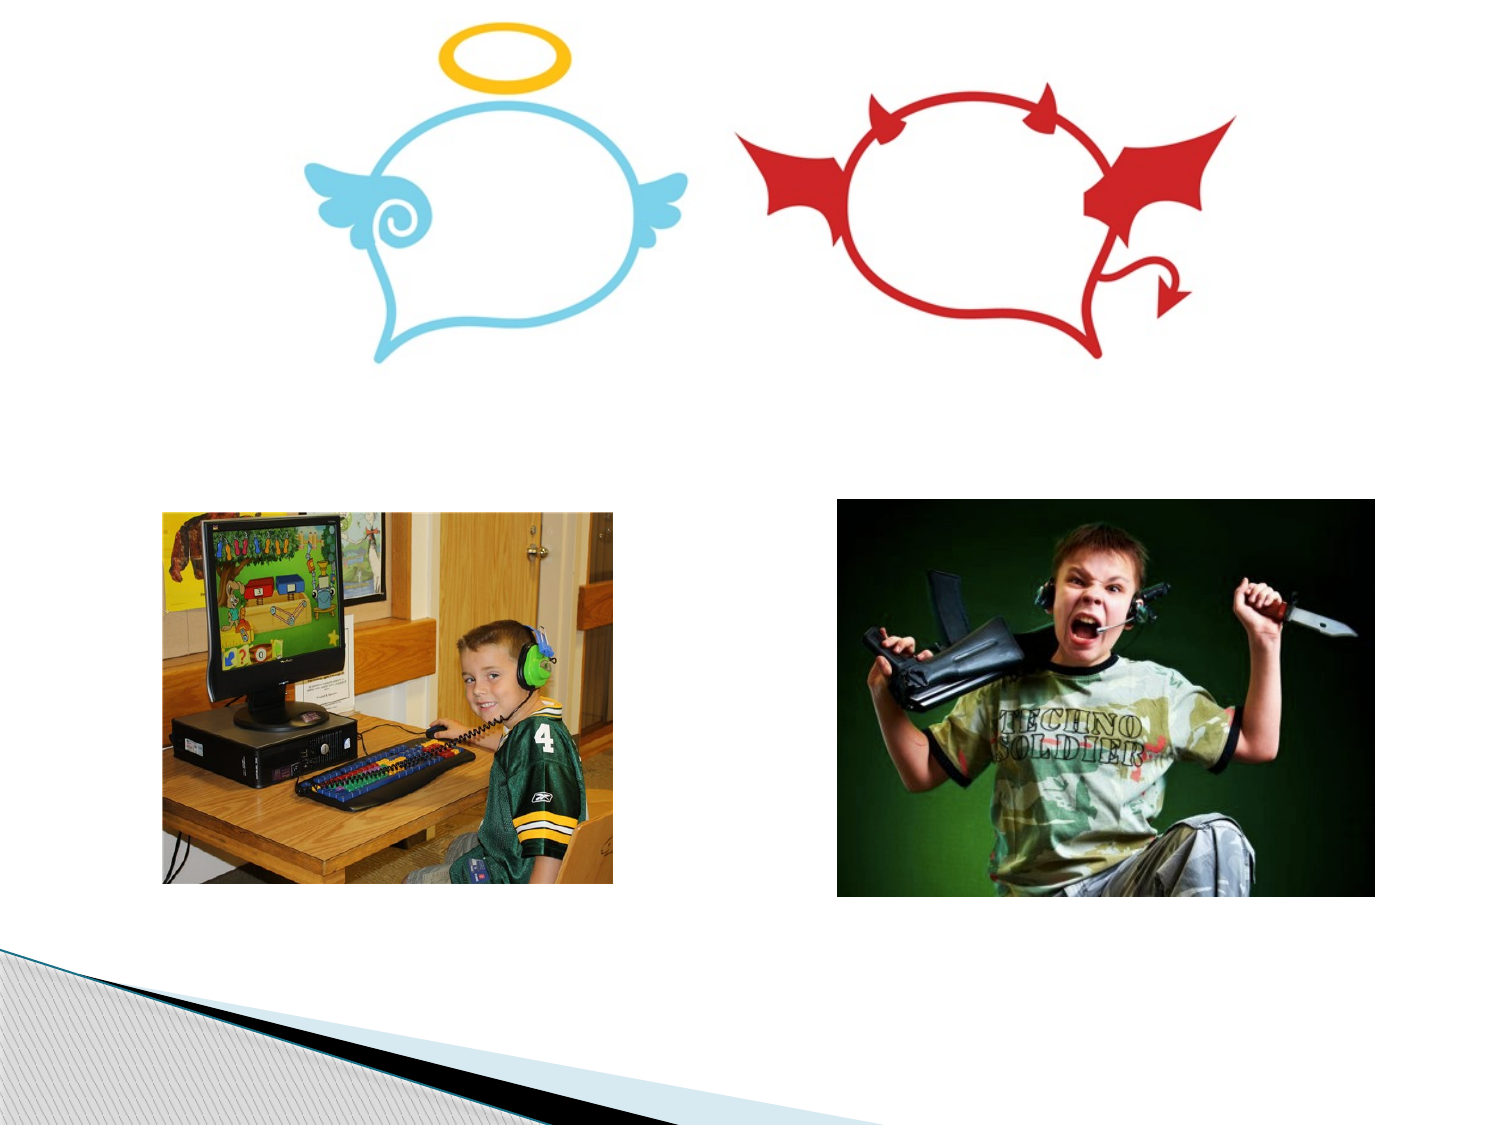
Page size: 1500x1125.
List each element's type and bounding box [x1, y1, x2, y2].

picture [222, 0, 1300, 417]
picture [837, 499, 1376, 897]
picture [162, 512, 613, 885]
